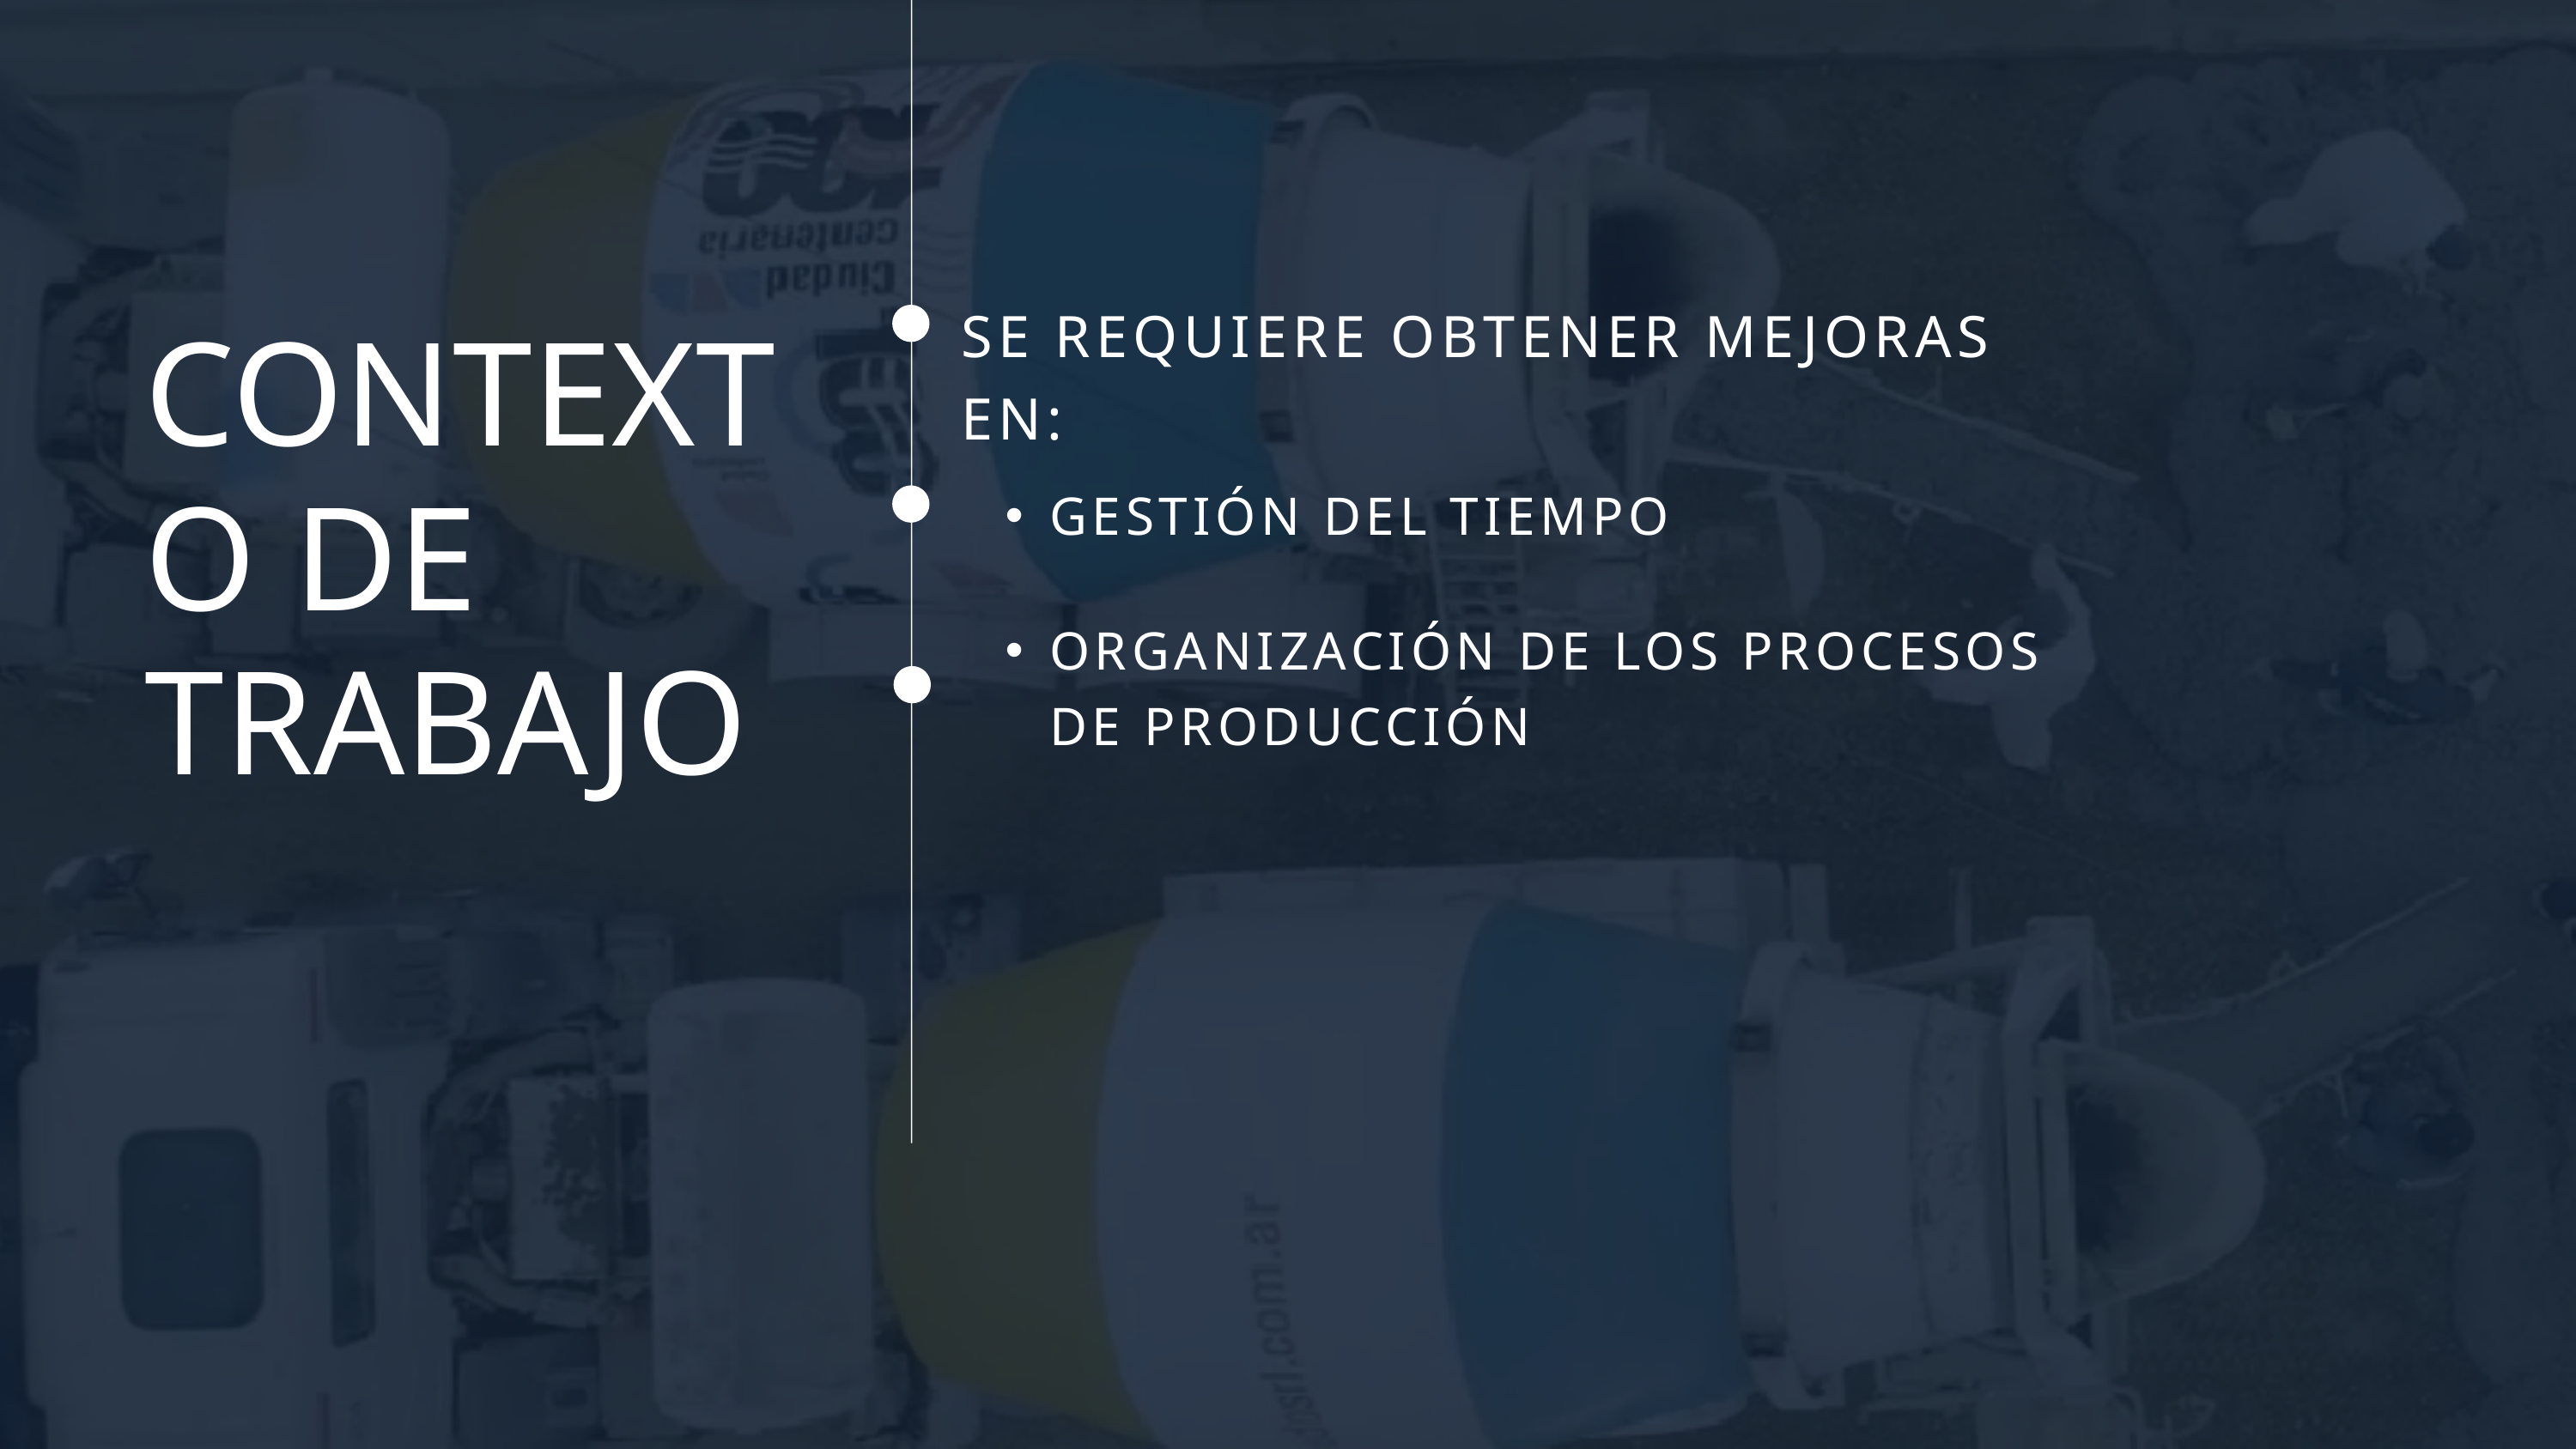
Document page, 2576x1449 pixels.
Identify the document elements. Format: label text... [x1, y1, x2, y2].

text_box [891, 304, 930, 343]
text_box CONTEXTO DE TRABAJO [144, 310, 878, 804]
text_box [893, 665, 932, 704]
text_box SE REQUIERE OBTENER MEJORAS EN: [961, 285, 2079, 452]
text_box ORGANIZACIÓN DE LOS PROCESOS DE PRODUCCIÓN [961, 605, 2079, 756]
text_box GESTIÓN DEL TIEMPO [961, 470, 2079, 546]
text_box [891, 485, 930, 524]
text_box [0, 0, 2576, 1449]
